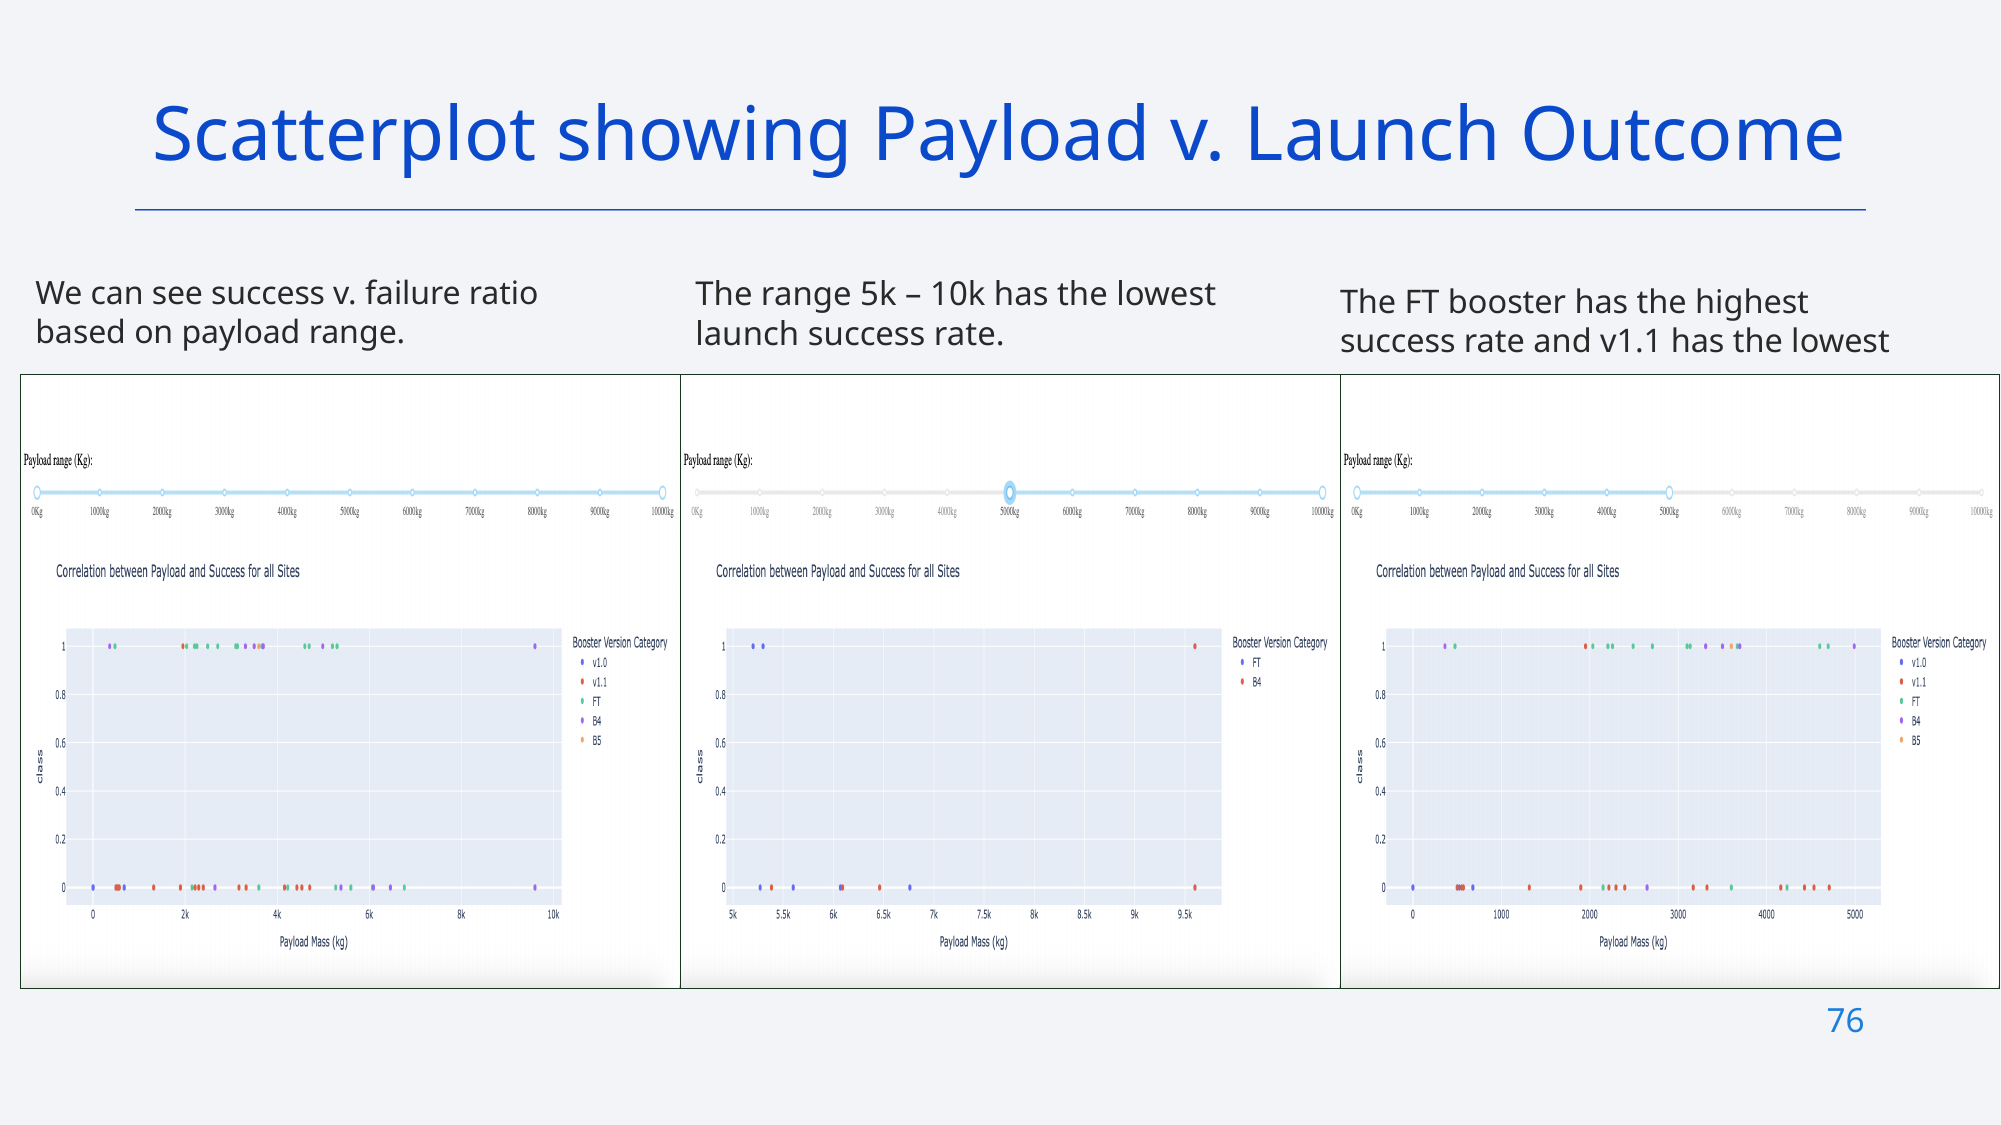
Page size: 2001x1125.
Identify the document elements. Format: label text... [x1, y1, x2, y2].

slide_number 76 [1429, 989, 1880, 1055]
text_box Scatterplot showing Payload v. Launch Outcome [137, 48, 1863, 225]
picture [0, 0, 2001, 1125]
text_box The FT booster has the highest success rate and v1.1 has the lowest [1324, 273, 1940, 368]
text_box The range 5k – 10k has the lowest launch success rate. [680, 265, 1295, 360]
list We can see success v. failure ratio based on payload range. [20, 265, 636, 360]
